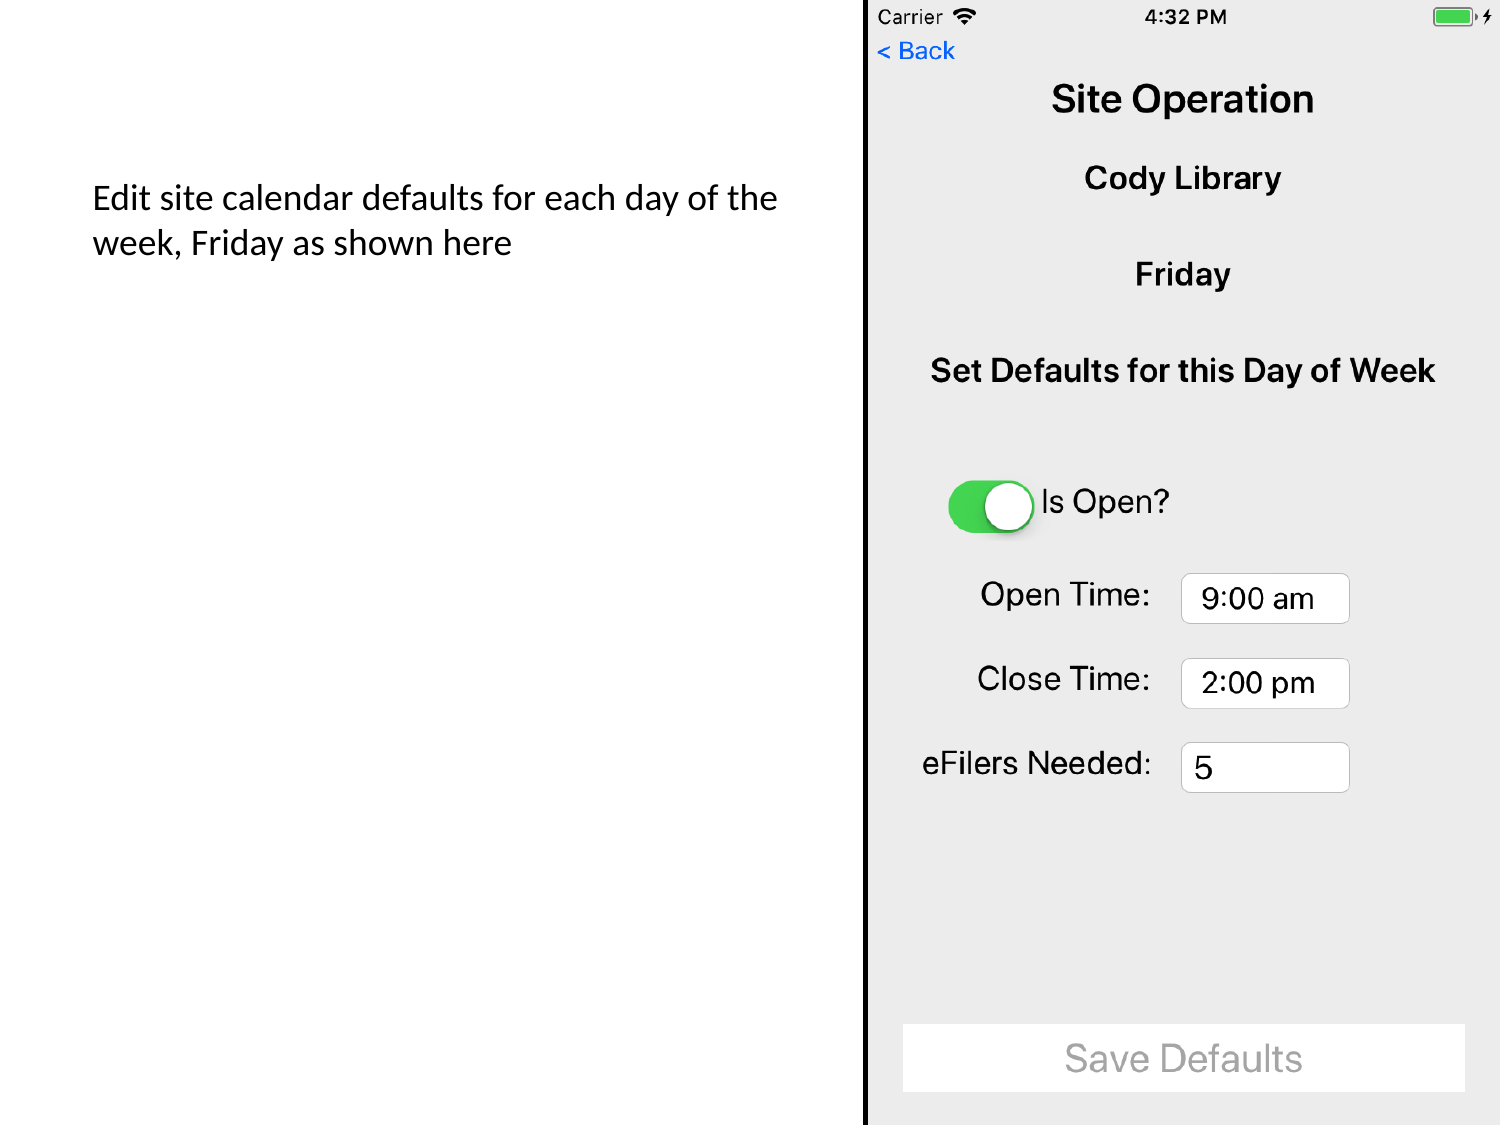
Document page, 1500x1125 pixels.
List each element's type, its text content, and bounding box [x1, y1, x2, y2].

text_box Edit site calendar defaults for each day of the week, Friday as shown here [77, 165, 825, 271]
picture [867, 0, 1500, 1125]
